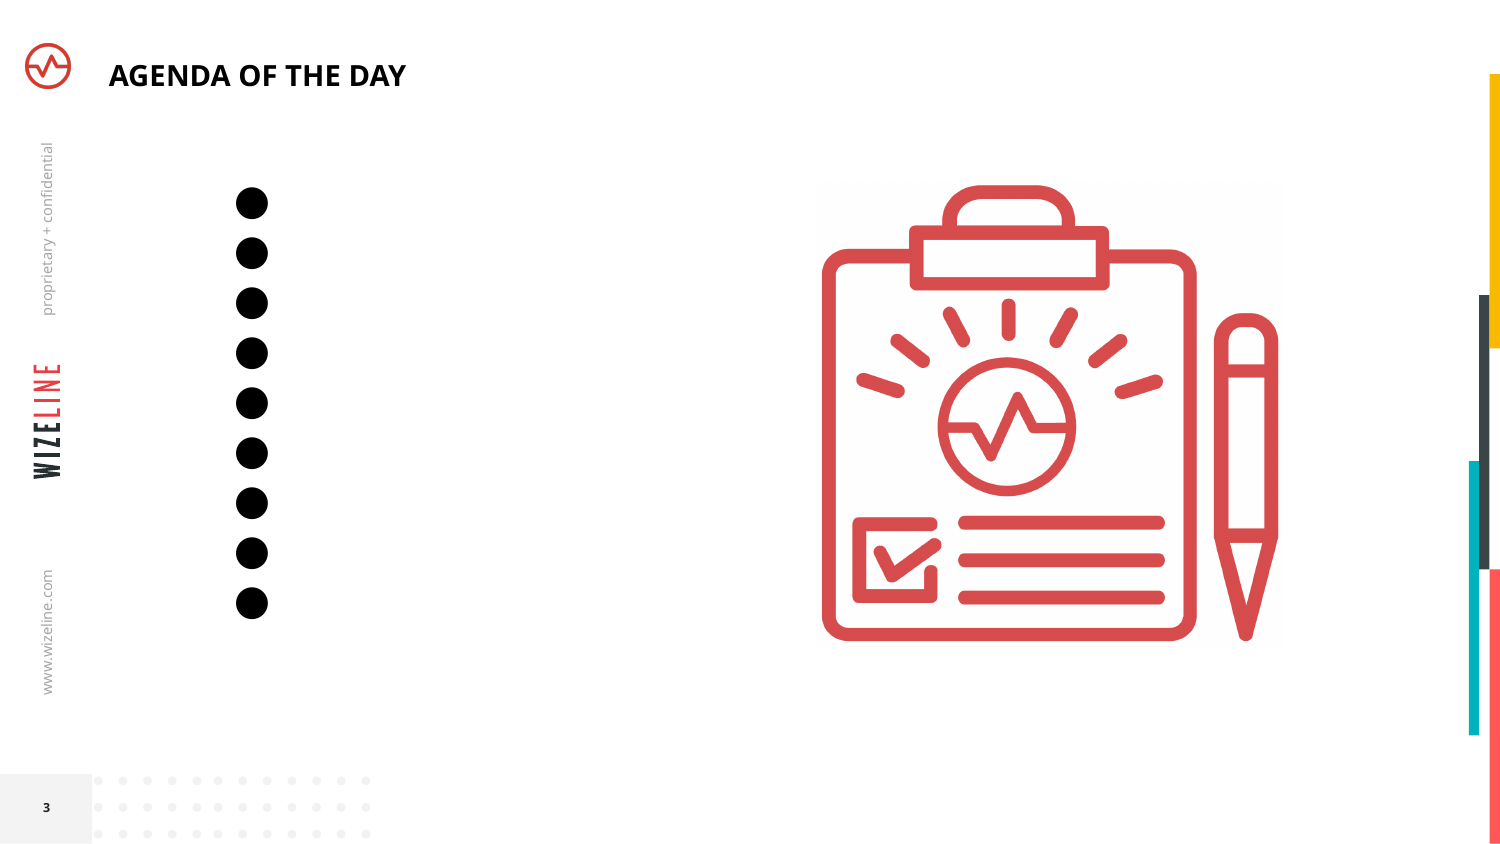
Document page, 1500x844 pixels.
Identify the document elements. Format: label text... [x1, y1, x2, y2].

picture [25, 43, 71, 89]
text_box [202, 157, 1079, 686]
picture [815, 179, 1284, 647]
text_box AGENDA OF THE DAY [93, 42, 802, 125]
